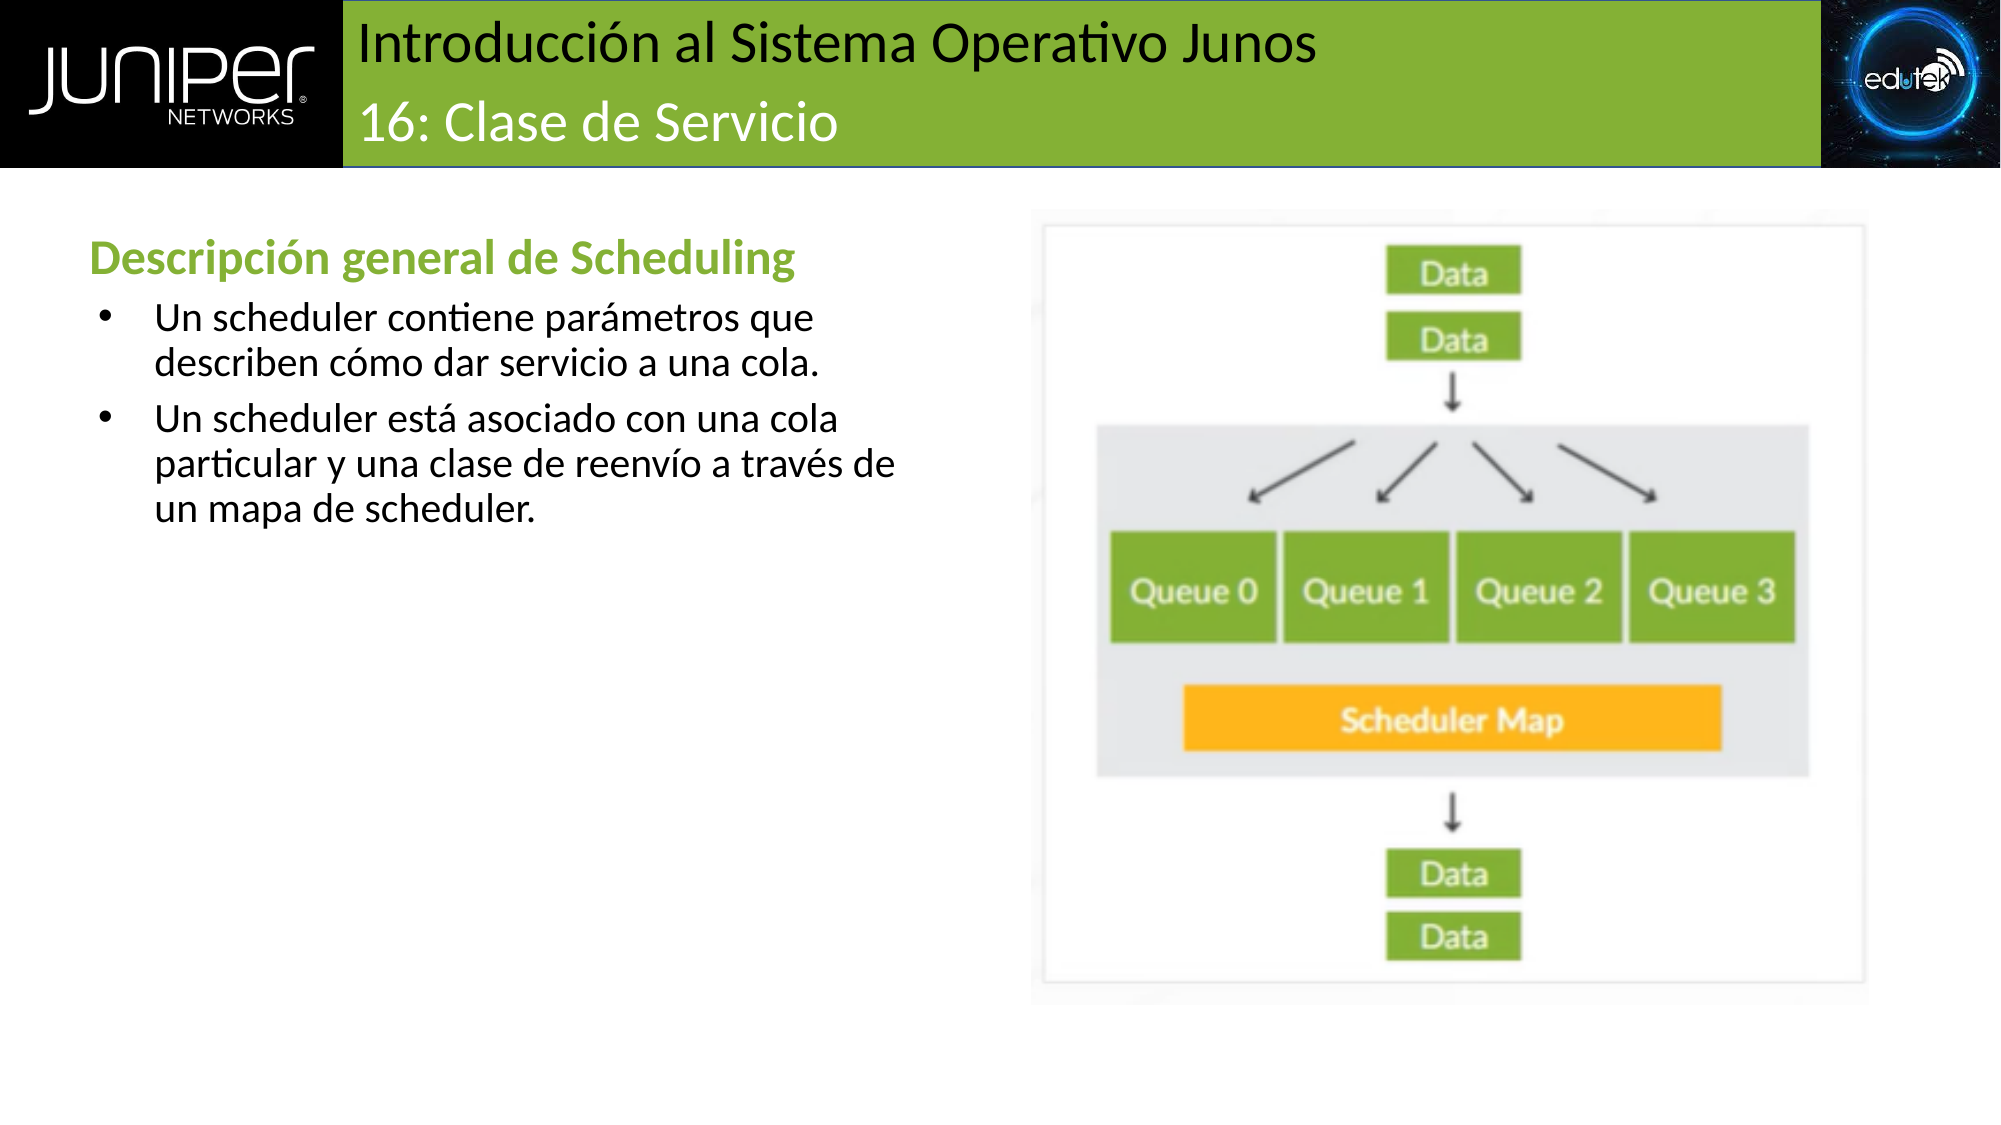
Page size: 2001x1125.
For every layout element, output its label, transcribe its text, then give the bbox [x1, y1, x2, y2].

picture [1821, 0, 2001, 168]
list 16: Clase de Servicio [342, 83, 1606, 168]
list Descripción general de Scheduling Un scheduler contiene parámetros que describen cómo dar servicio a una cola. Un scheduler está asociado con una cola particular y una clase de reenvío a través de un mapa de scheduler. [74, 223, 951, 938]
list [1031, 209, 1869, 1005]
picture [0, 0, 343, 168]
title Introducción al Sistema Operativo Junos [342, 3, 2000, 84]
